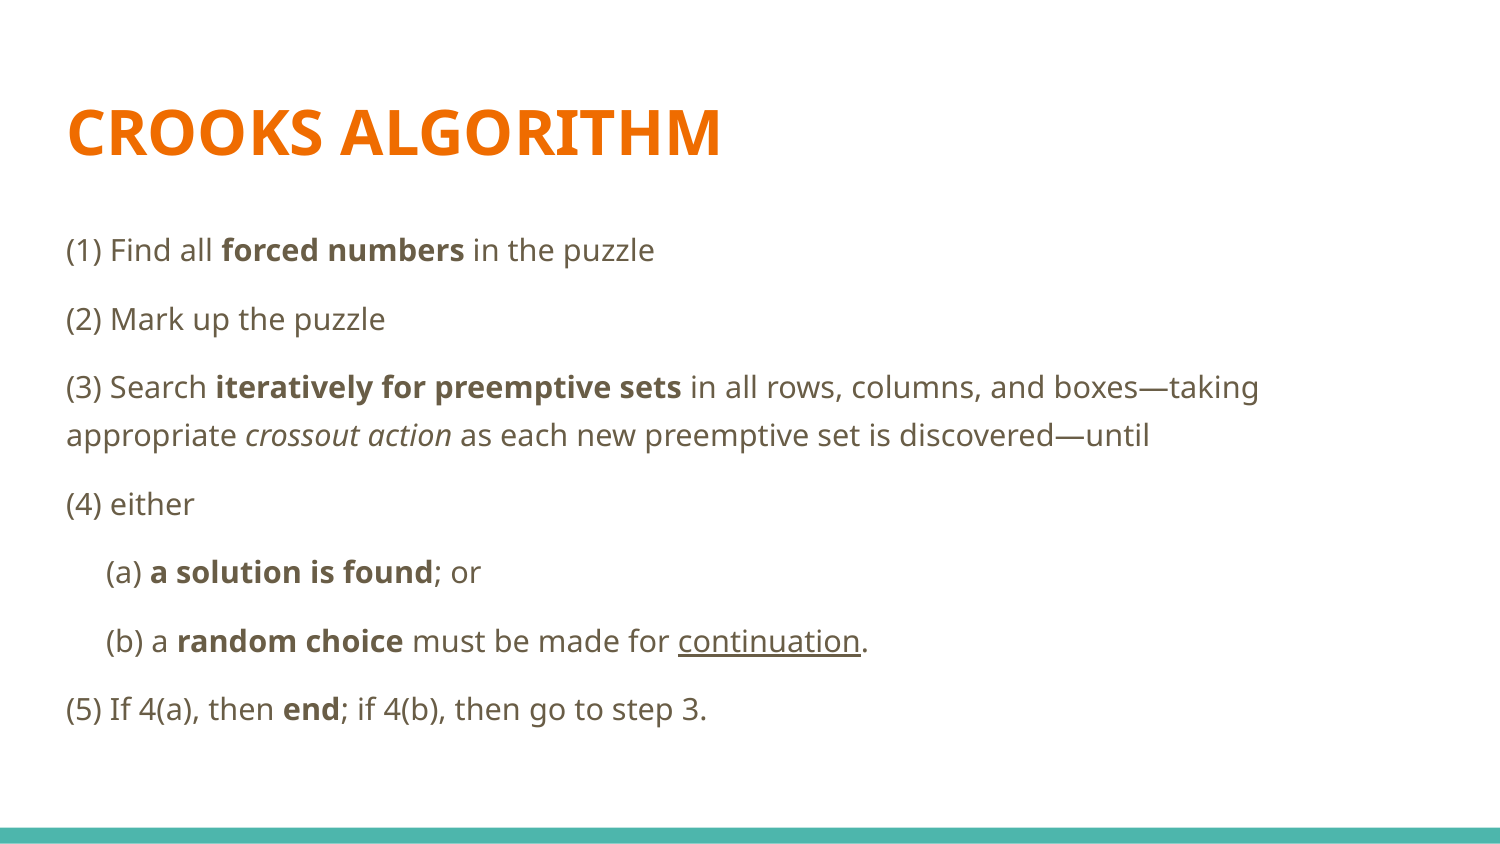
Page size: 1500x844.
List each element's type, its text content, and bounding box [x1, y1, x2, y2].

title CROOKS ALGORITHM [51, 72, 1449, 189]
list (1) Find all forced numbers in the puzzle (2) Mark up the puzzle (3) Search iteratively for preemptive sets in all rows, columns, and boxes—taking appropriate crossout action as each new preemptive set is discovered—until (4) either (a) a solution is found; or (b) a random choice must be made for continuation. (5) If 4(a), then end; if 4(b), then go to step 3. [51, 207, 1449, 750]
